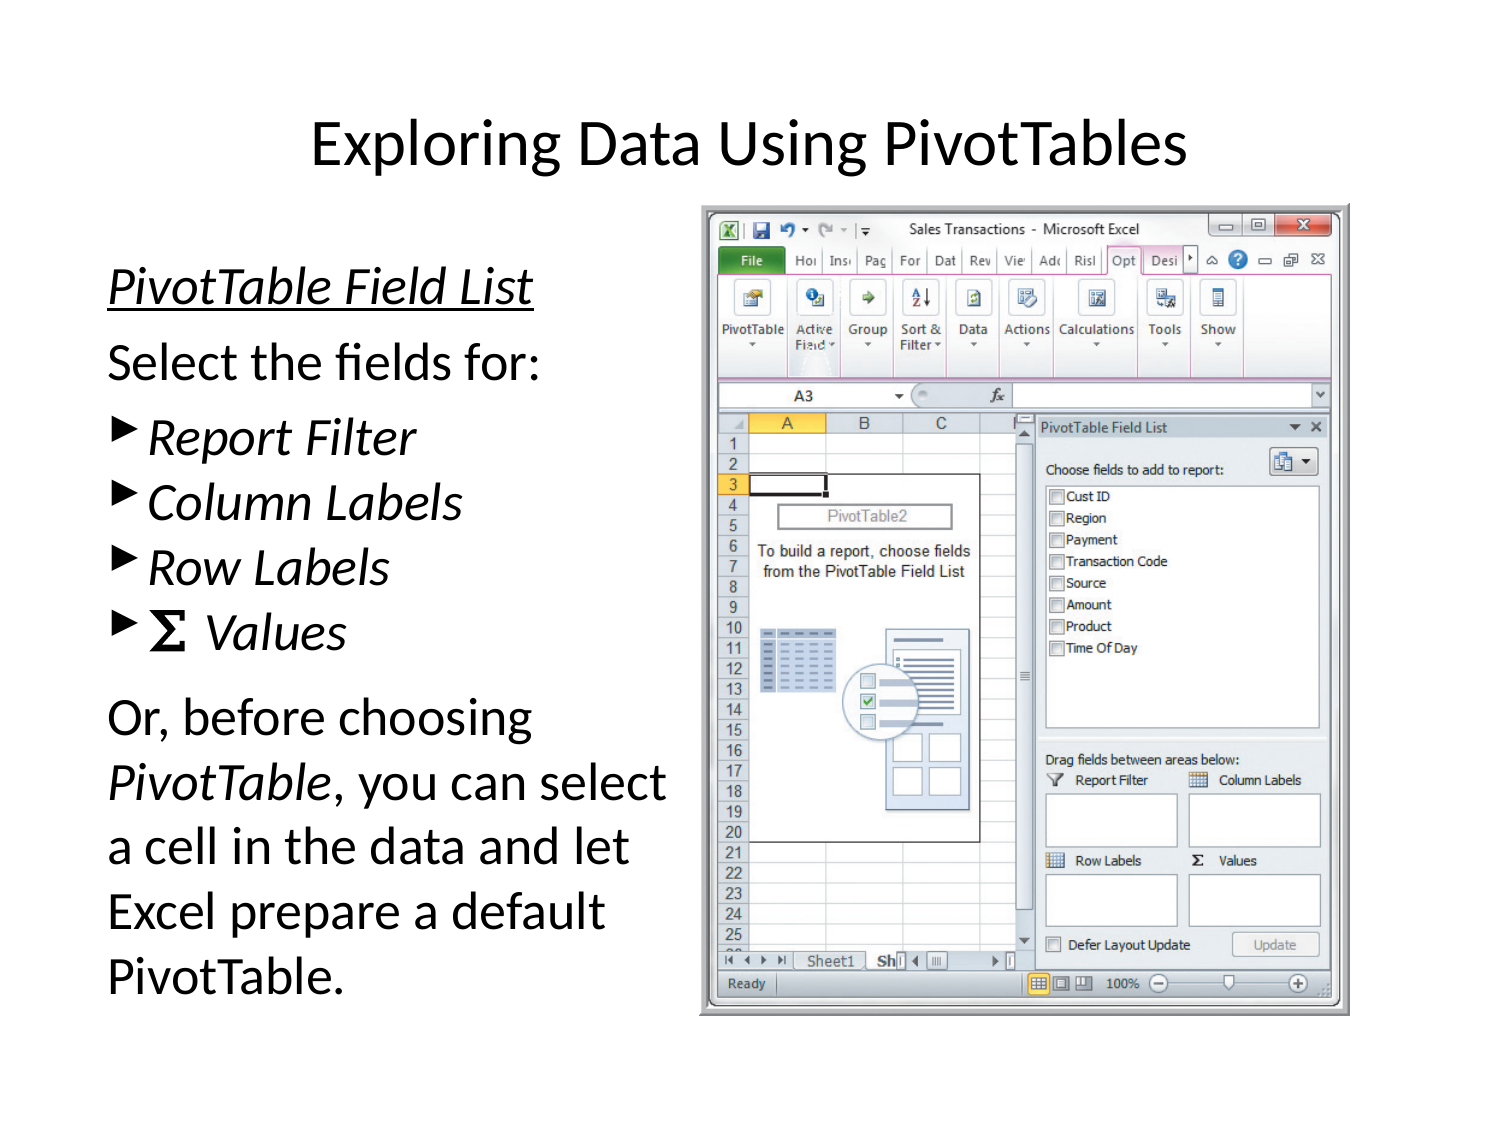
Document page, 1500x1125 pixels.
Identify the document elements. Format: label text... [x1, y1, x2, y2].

list PivotTable Field List Select the fields for: Report Filter Column Labels Row Labels Σ Values Or, before choosing PivotTable, you can select a cell in the data and let Excel prepare a default PivotTable. [75, 242, 688, 1016]
picture [699, 203, 1351, 1016]
title Exploring Data Using PivotTables [75, 45, 1425, 233]
